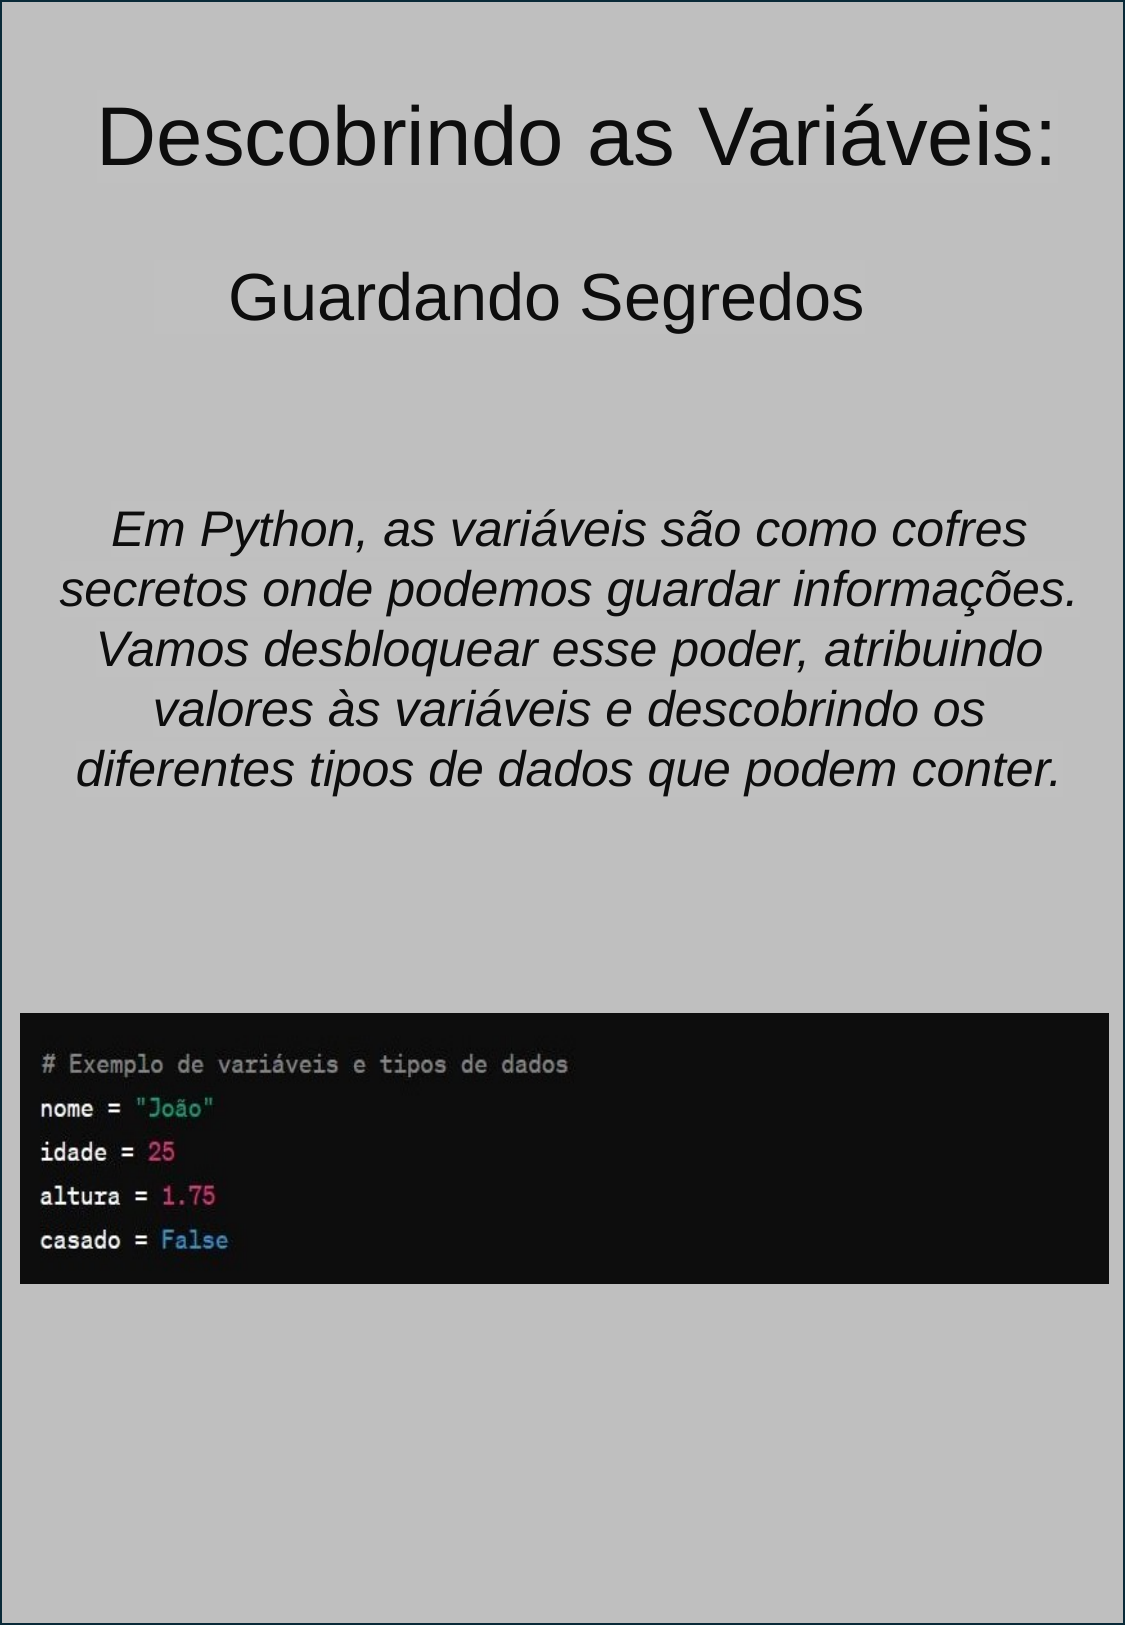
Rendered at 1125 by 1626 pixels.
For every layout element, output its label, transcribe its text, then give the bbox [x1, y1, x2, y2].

text_box [0, 0, 1125, 1625]
text_box Em Python, as variáveis são como cofres secretos onde podemos guardar informações. Vamos desbloquear esse poder, atribuindo valores às variáveis e descobrindo os diferentes tipos de dados que podem conter. [30, 488, 1109, 864]
picture [20, 1013, 1110, 1285]
text_box Descobrindo as Variáveis: [82, 74, 1083, 190]
text_box Guardando Segredos [139, 245, 1007, 341]
